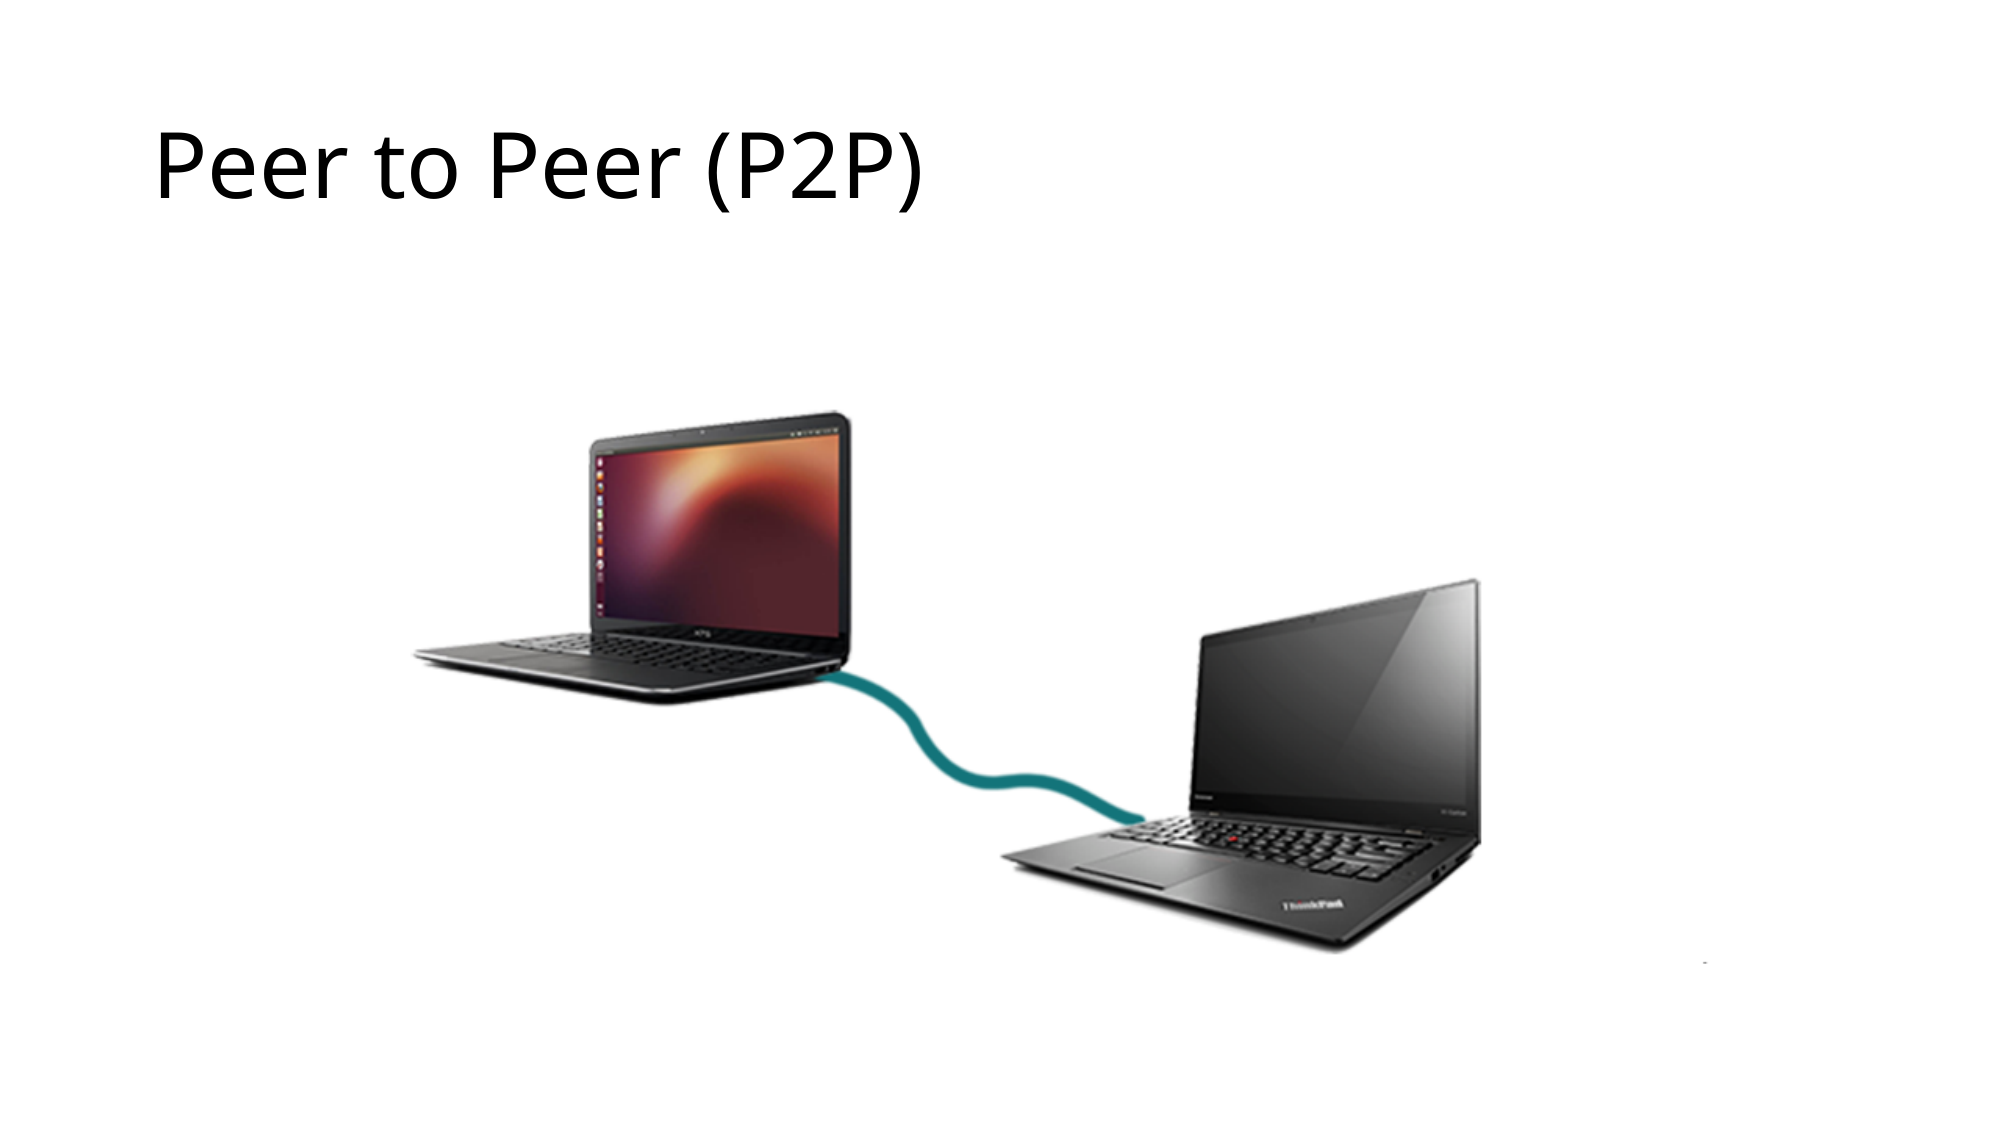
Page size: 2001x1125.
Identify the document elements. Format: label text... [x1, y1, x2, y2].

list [270, 335, 1730, 978]
title Peer to Peer (P2P) [137, 59, 1863, 278]
